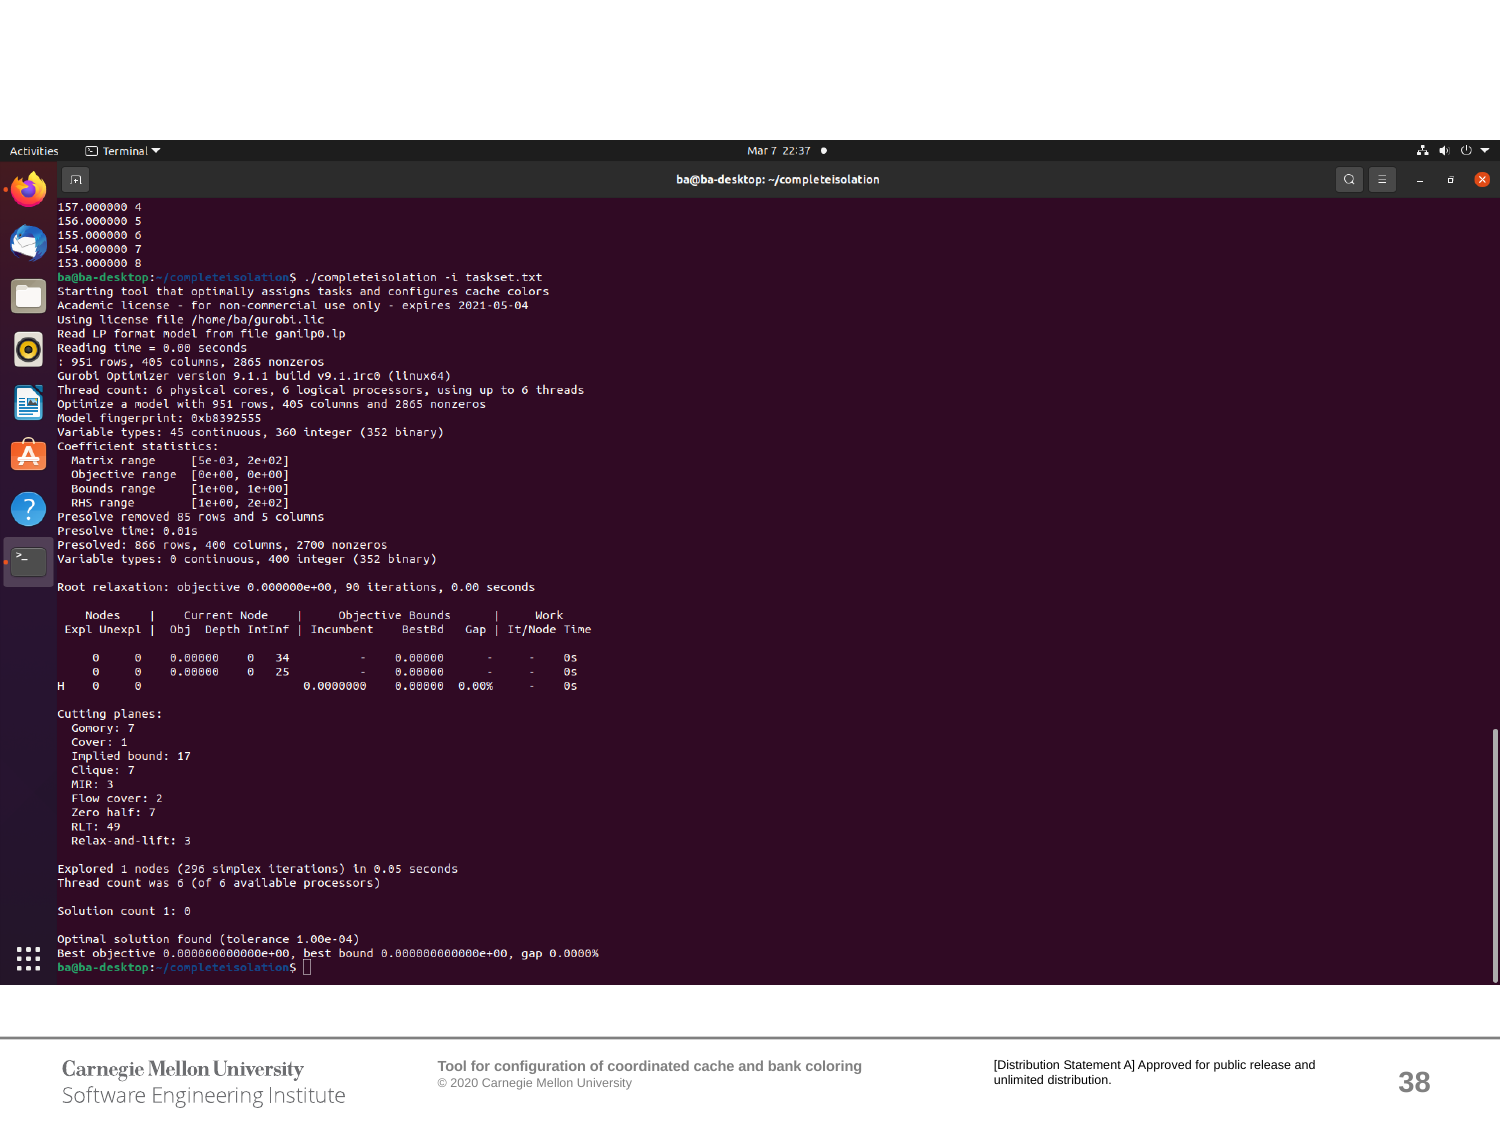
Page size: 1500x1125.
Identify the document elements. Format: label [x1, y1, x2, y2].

picture [0, 140, 1500, 985]
